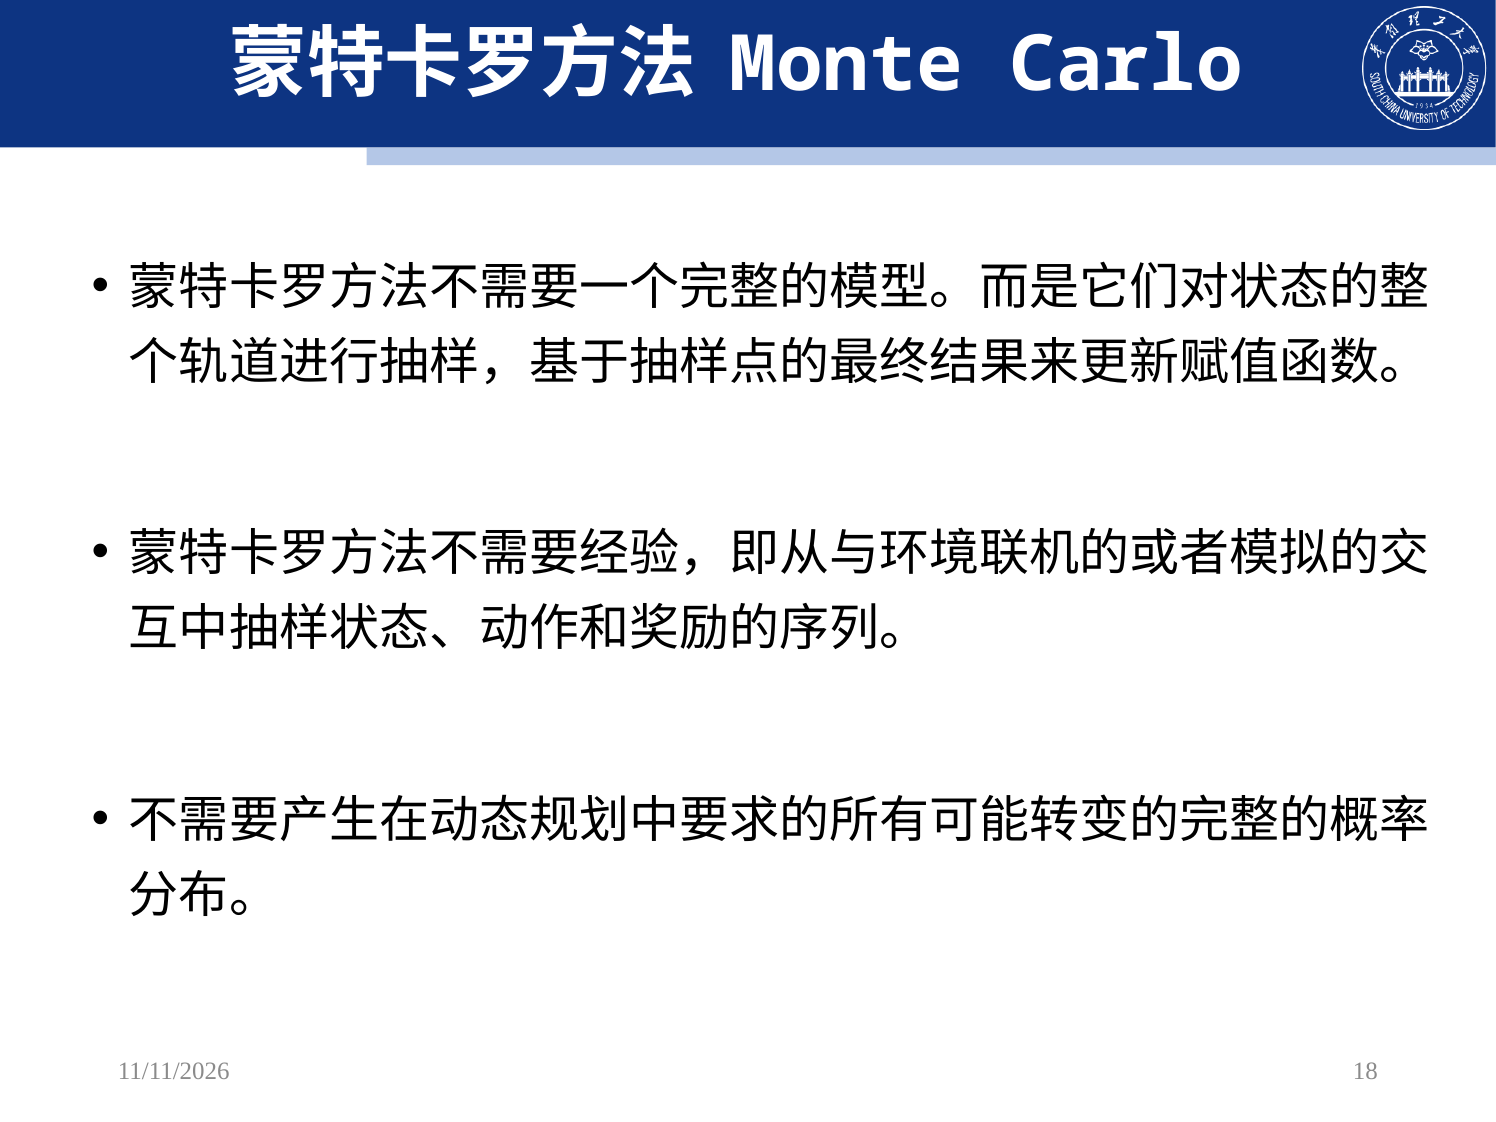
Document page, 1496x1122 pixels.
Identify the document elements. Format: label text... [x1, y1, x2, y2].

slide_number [102, 1039, 440, 1100]
text_box 蒙特卡罗方法不需要一个完整的模型。而是它们对状态的整个轨道进行抽样，基于抽样点的最终结果来更新赋值函数。 蒙特卡罗方法不需要经验，即从与环境联机的或者模拟的交互中抽样状态、动作和奖励的序列。 不需要产生在动态规划中要求的所有可能转变的完整的概率分布。 [76, 231, 1457, 1000]
picture [1354, 0, 1496, 148]
title 蒙特卡罗方法 Monte Carlo [170, 15, 1303, 116]
slide_number 18 [1056, 1039, 1393, 1100]
